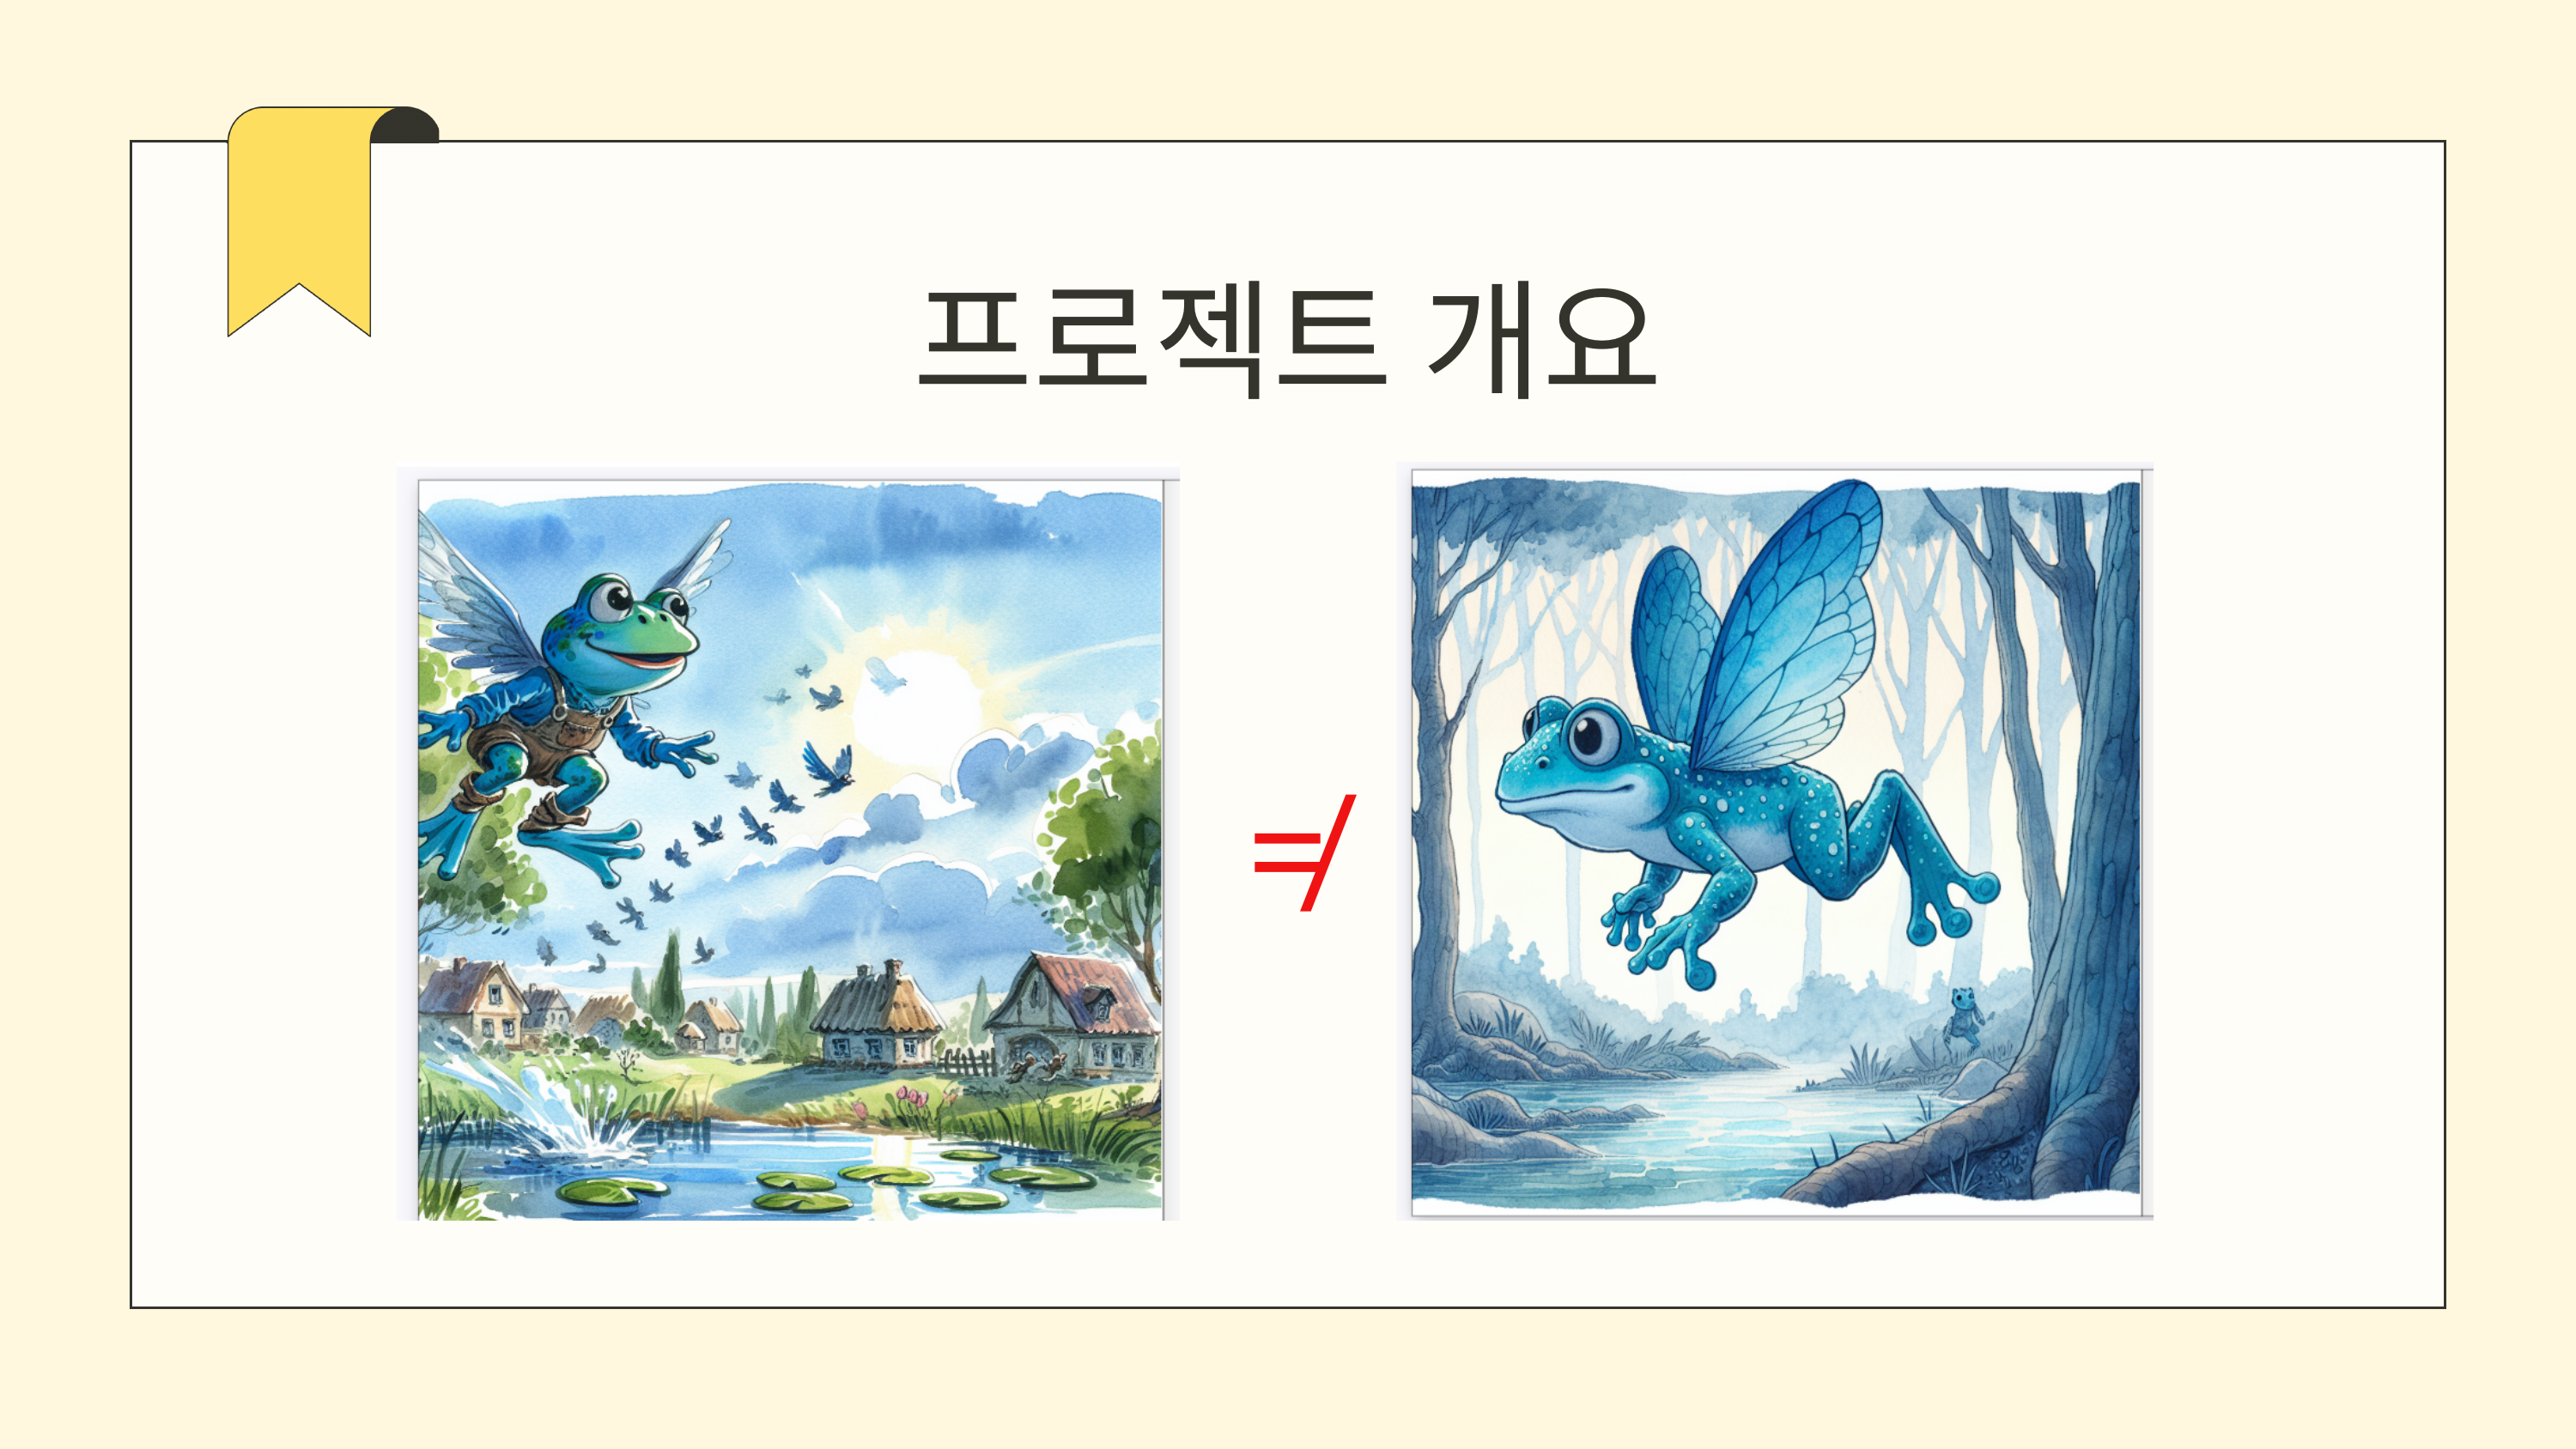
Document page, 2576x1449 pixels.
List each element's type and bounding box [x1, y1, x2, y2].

text_box [226, 106, 440, 138]
text_box [131, 140, 2445, 1308]
